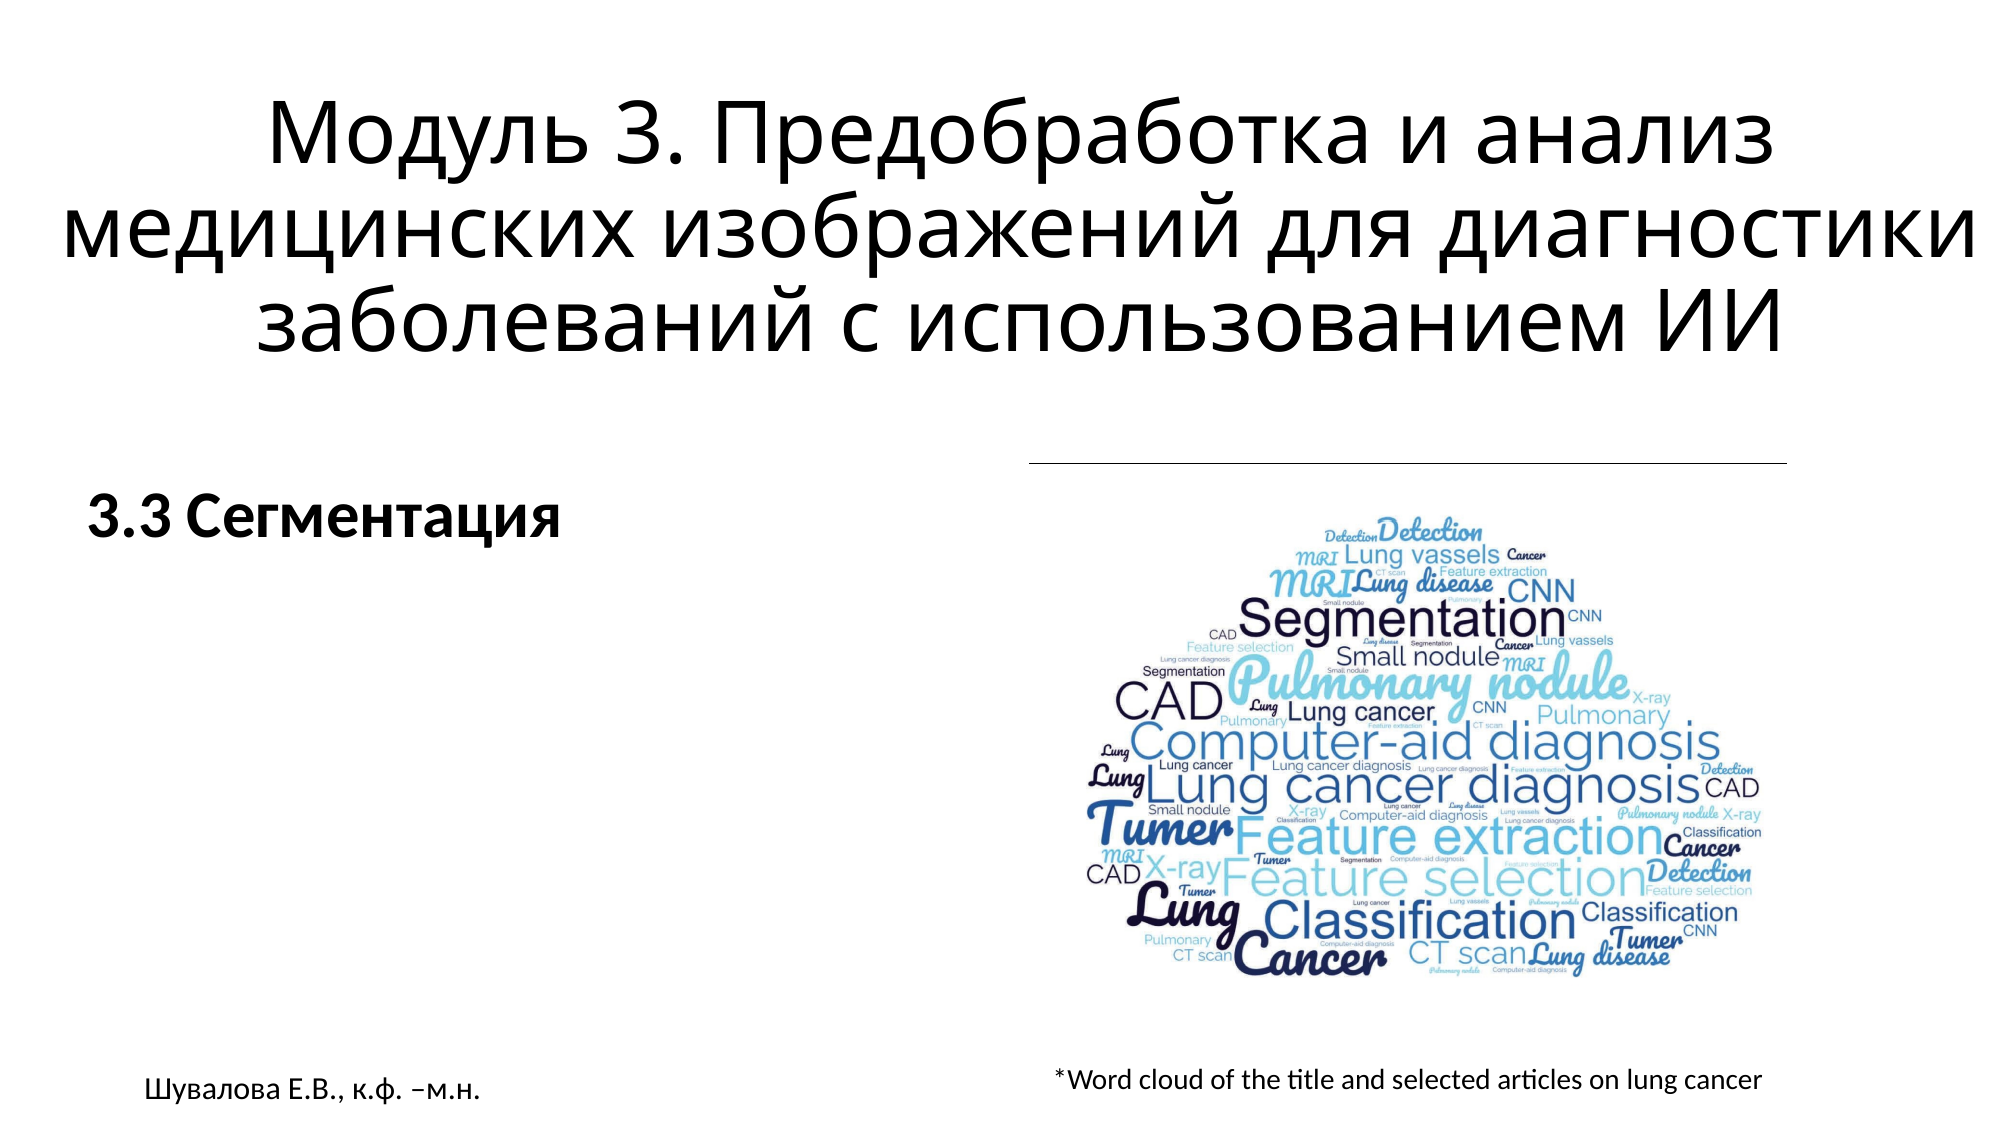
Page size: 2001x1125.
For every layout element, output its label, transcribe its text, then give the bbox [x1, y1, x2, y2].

picture [1029, 463, 1787, 997]
text_box Шувалова Е.В., к.ф. –м.н. [125, 1064, 500, 1125]
text_box *Word cloud of the title and selected articles on lung cancer [1037, 1052, 1778, 1103]
text_box 3.3 Сегментация [71, 463, 1001, 559]
title Модуль 3. Предобработка и анализ медицинских изображений для диагностики заболеваний с использованием ИИ [43, 0, 2000, 482]
